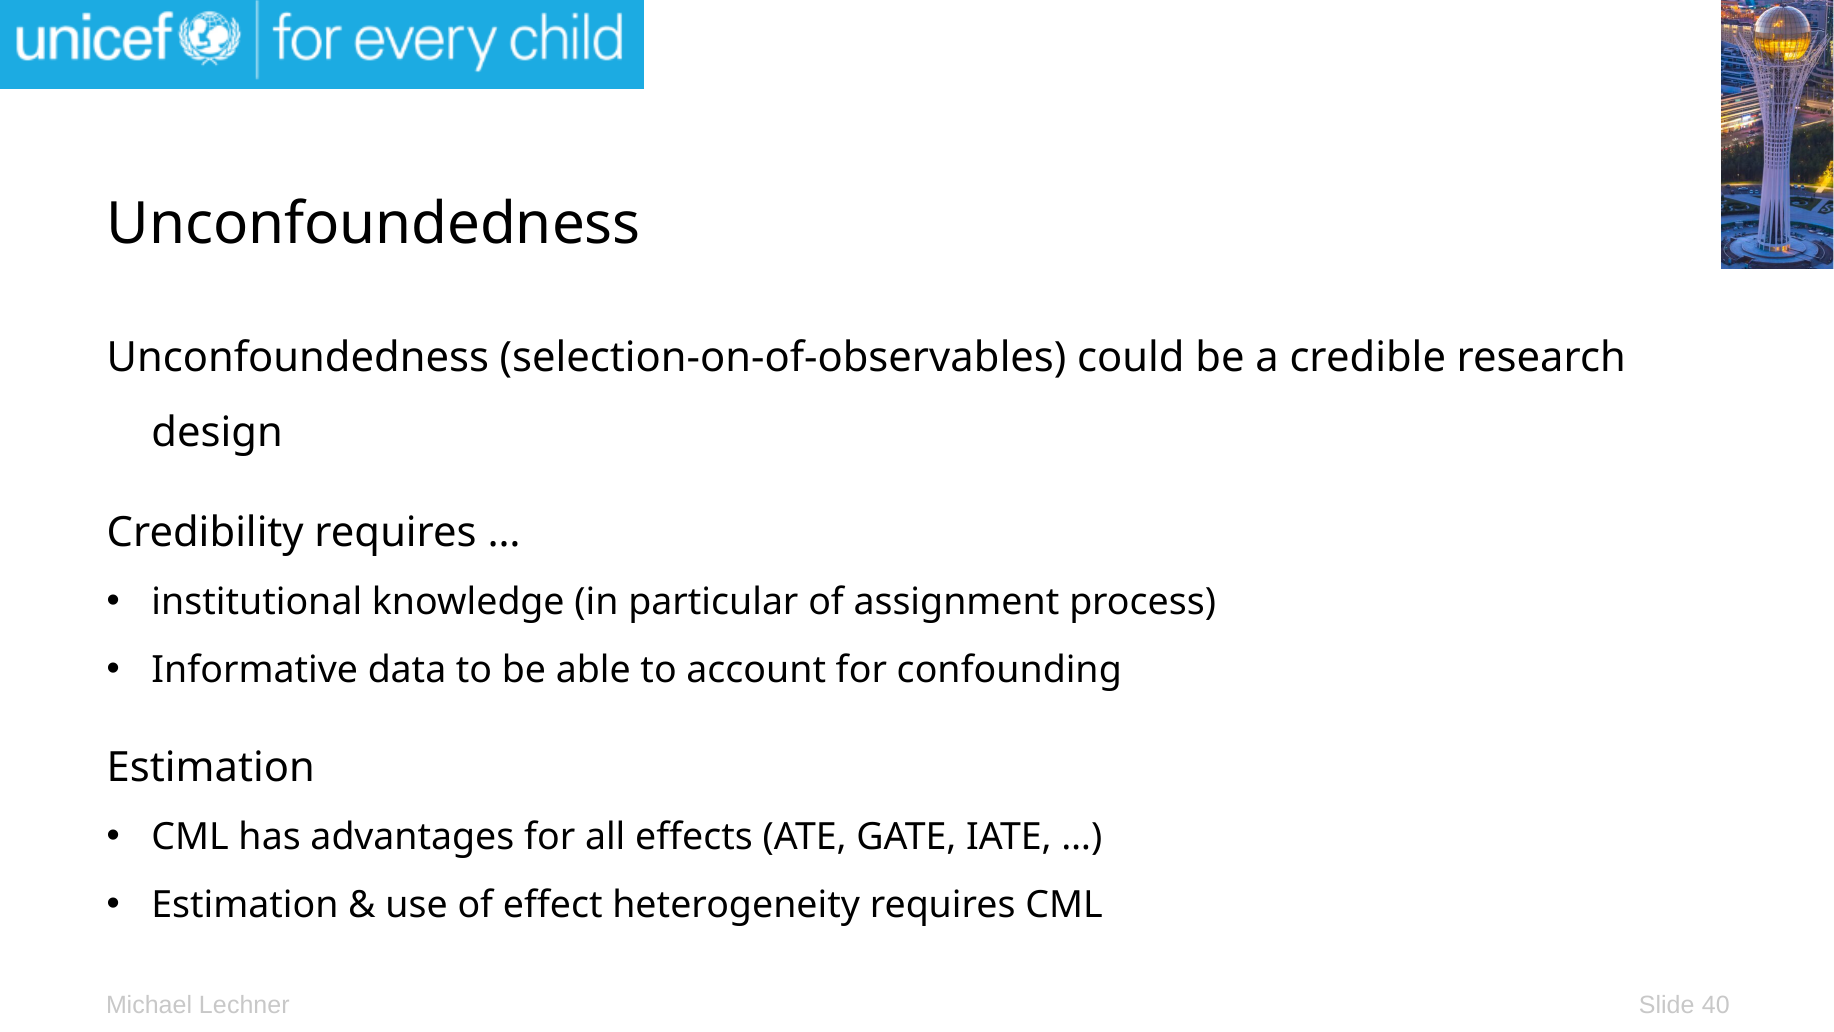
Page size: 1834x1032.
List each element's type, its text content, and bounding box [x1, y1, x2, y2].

list Unconfoundedness (selection-on-of-observables) could be a credible research design Credibility requires … institutional knowledge (in particular of assignment process) Informative data to be able to account for confounding Estimation CML has advantages for all effects (ATE, GATE, IATE, …) Estimation & use of effect heterogeneity requires CML [91, 296, 1742, 941]
title Unconfoundedness [91, 173, 1803, 268]
picture [0, 0, 644, 89]
slide_number Slide 40 [1332, 976, 1745, 1032]
picture [1721, 0, 1834, 269]
footer Michael Lechner [91, 976, 710, 1032]
